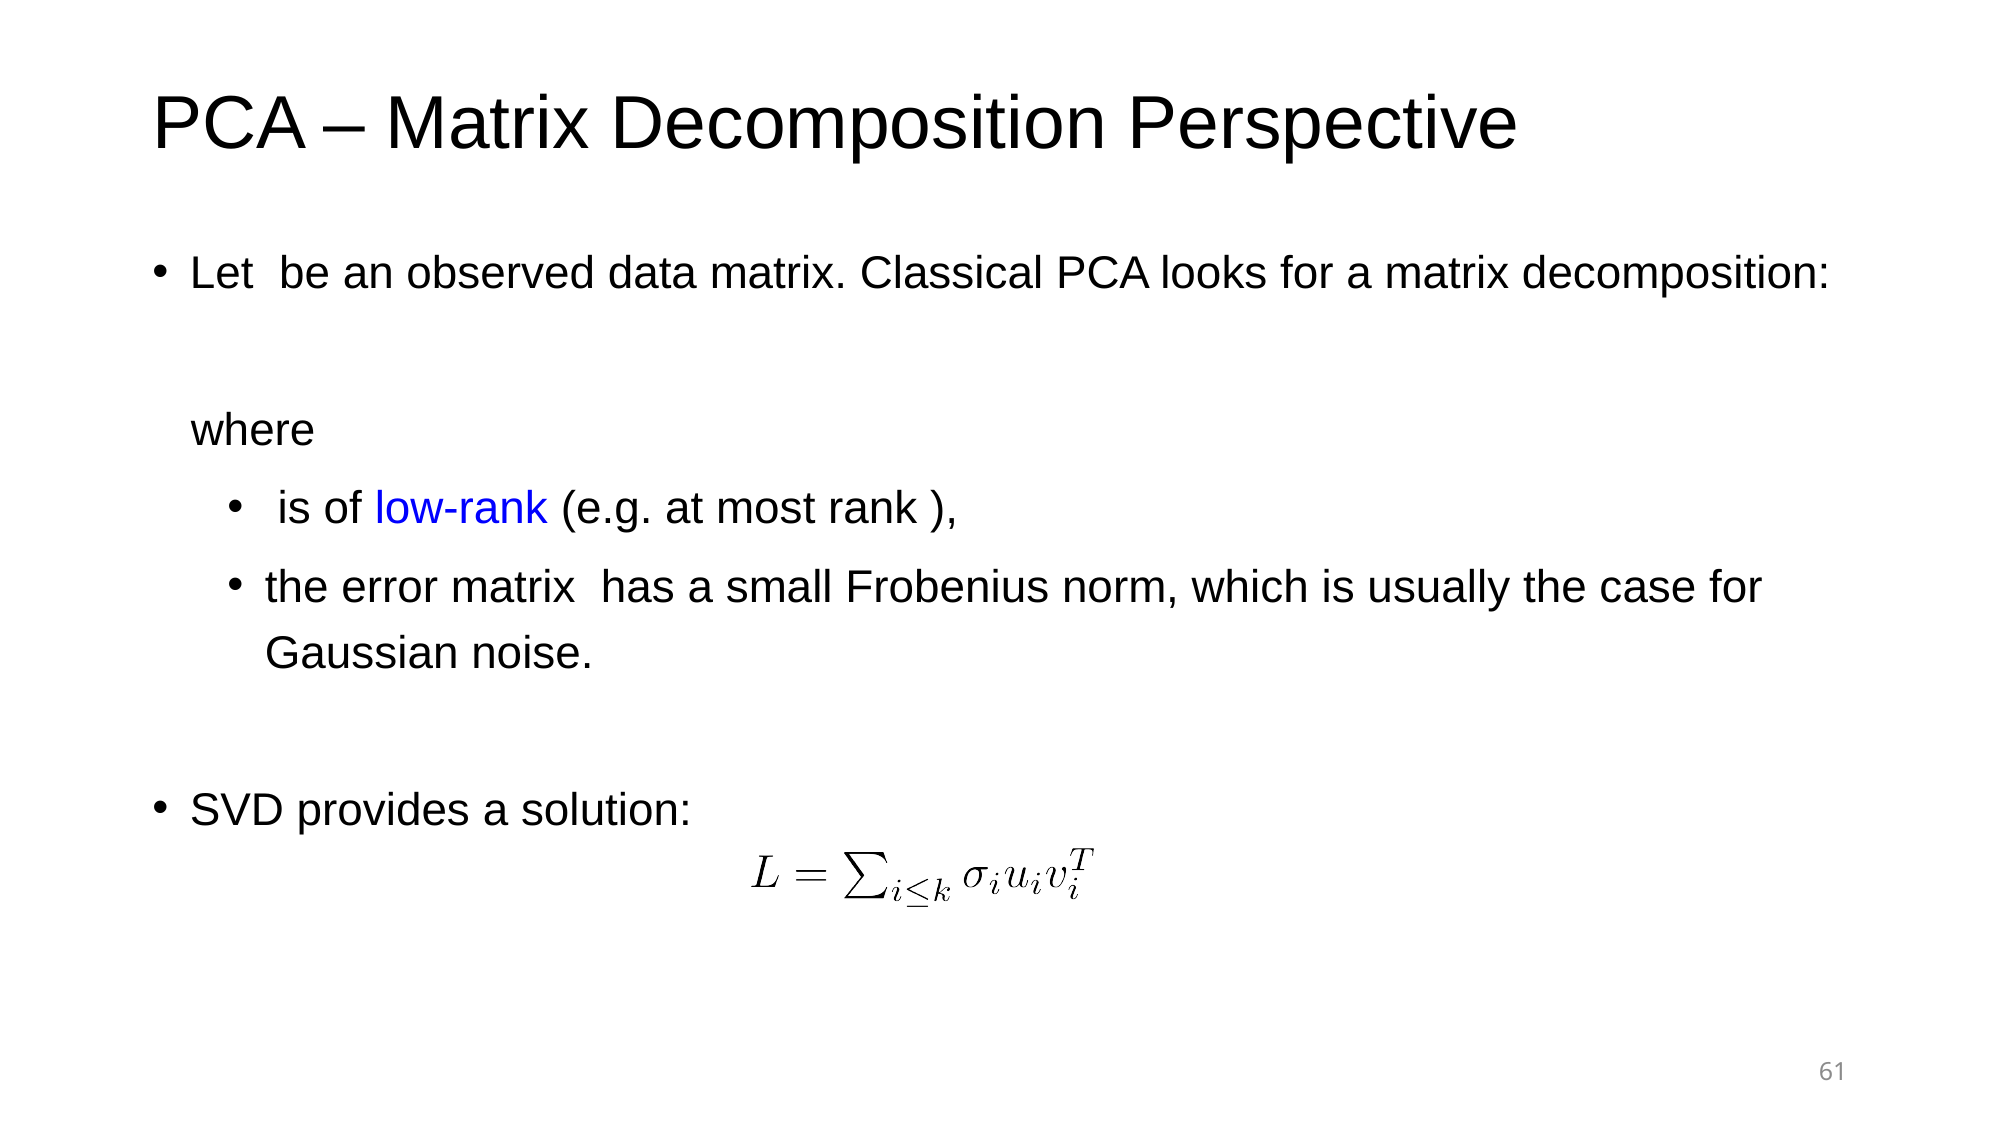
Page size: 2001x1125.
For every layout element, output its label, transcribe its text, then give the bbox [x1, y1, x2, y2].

title PCA – Matrix Decomposition Perspective [137, 59, 1863, 189]
slide_number 61 [1412, 1042, 1863, 1103]
picture [751, 848, 1094, 907]
